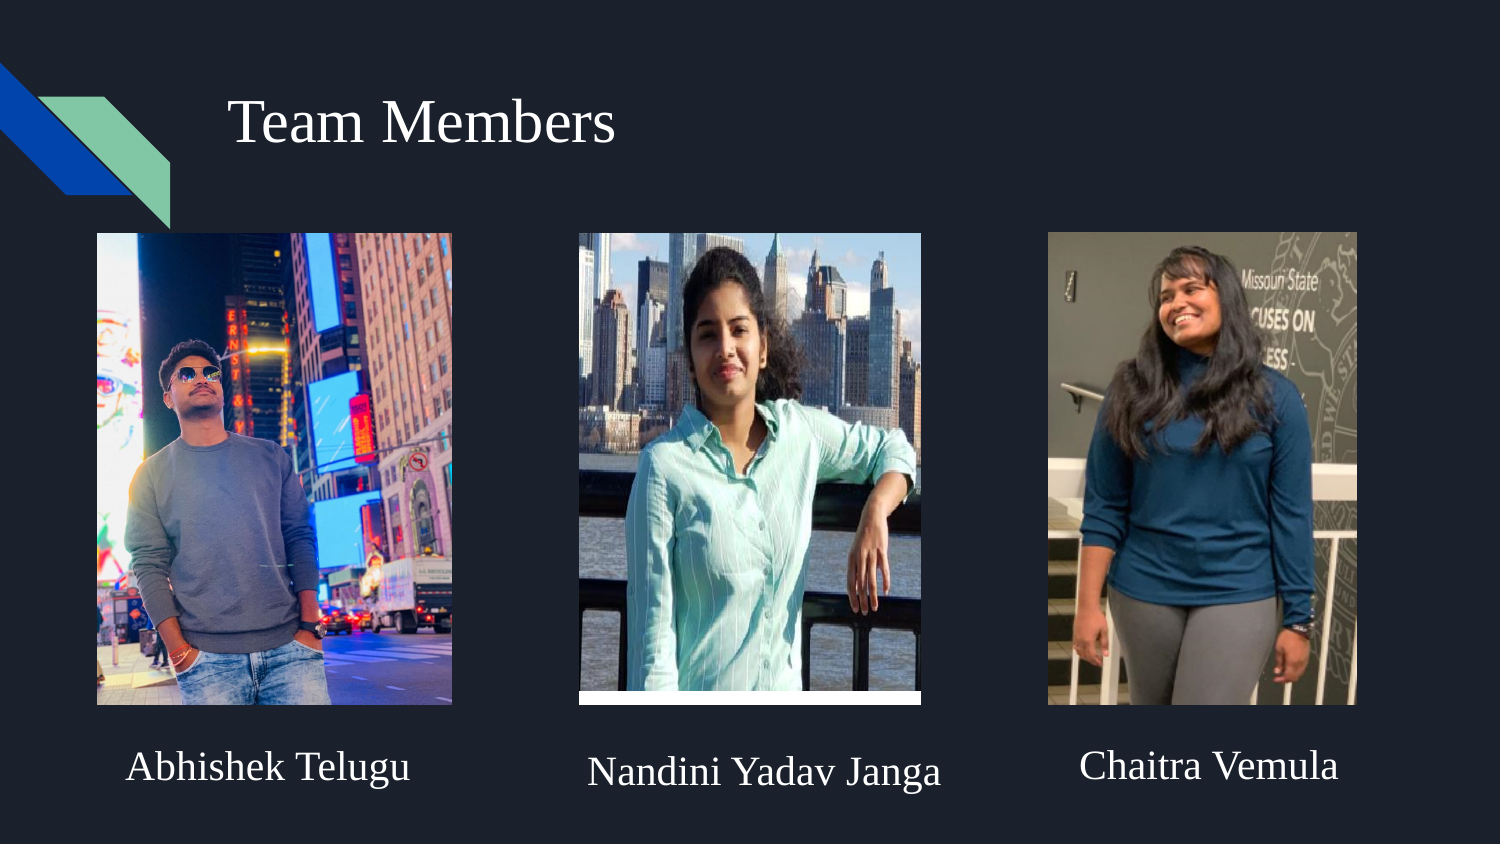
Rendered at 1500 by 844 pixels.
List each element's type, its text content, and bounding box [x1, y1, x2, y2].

text_box Nandini Yadav Janga [540, 729, 987, 806]
text_box Chaitra Vemula [1064, 722, 1372, 800]
text_box Abhishek Telugu [110, 723, 464, 782]
picture [1048, 232, 1357, 705]
title Team Members [212, 64, 1368, 215]
picture [579, 233, 921, 706]
picture [97, 233, 452, 706]
